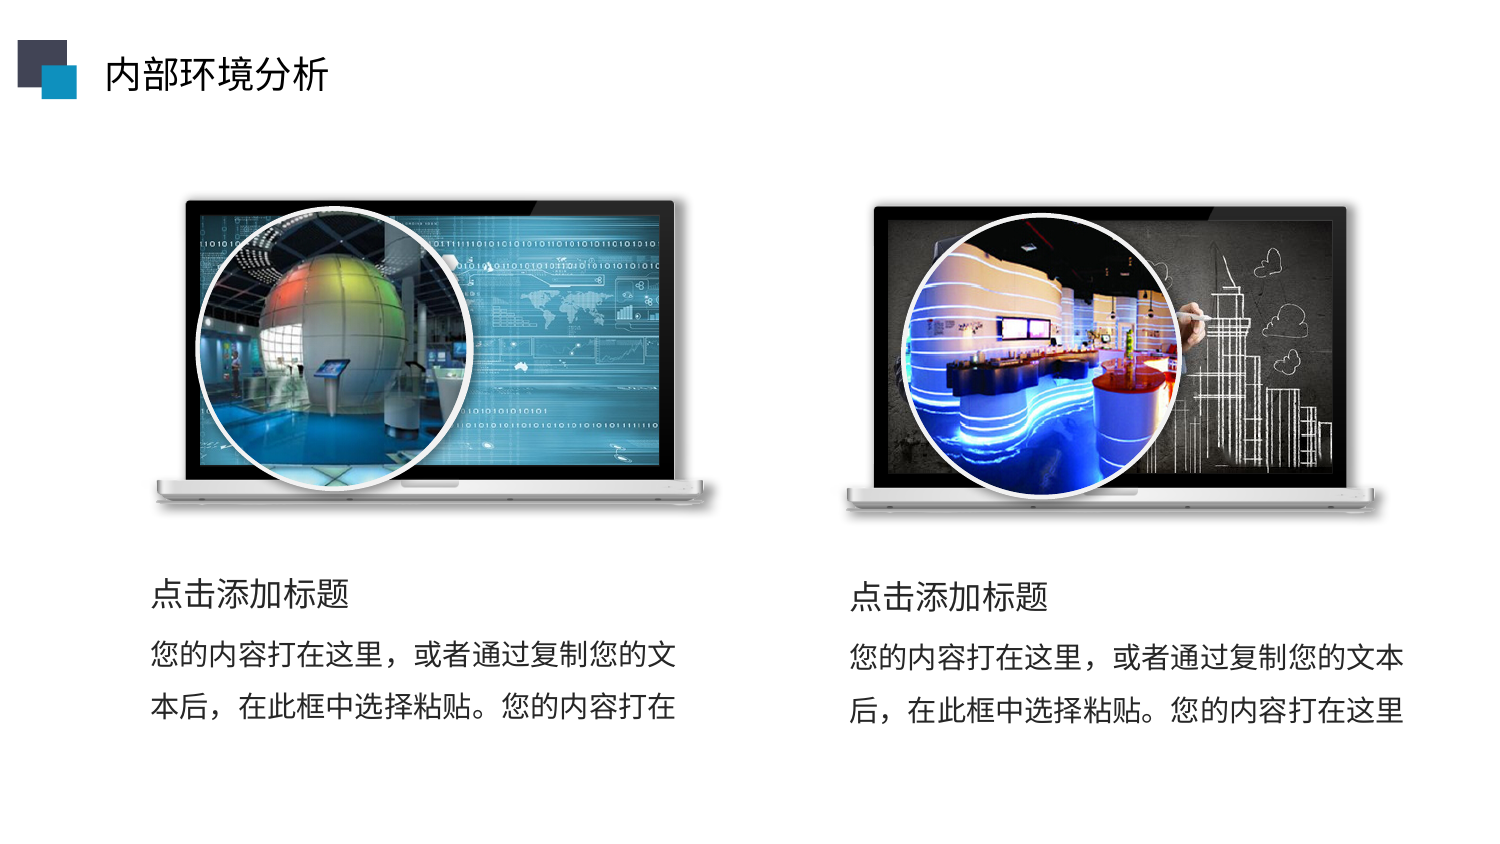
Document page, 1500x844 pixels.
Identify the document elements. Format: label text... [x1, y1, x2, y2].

text_box 点击添加标题 您的内容打在这里，或者通过复制您的文本后，在此框中选择粘贴。您的内容打在 [135, 545, 706, 748]
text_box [905, 217, 1178, 495]
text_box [199, 210, 470, 487]
text_box 点击添加标题 您的内容打在这里，或者通过复制您的文本后，在此框中选择粘贴。您的内容打在这里 [834, 548, 1427, 809]
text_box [17, 39, 77, 100]
text_box 内部环境分析 [89, 43, 345, 104]
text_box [834, 197, 1386, 530]
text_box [144, 191, 715, 523]
